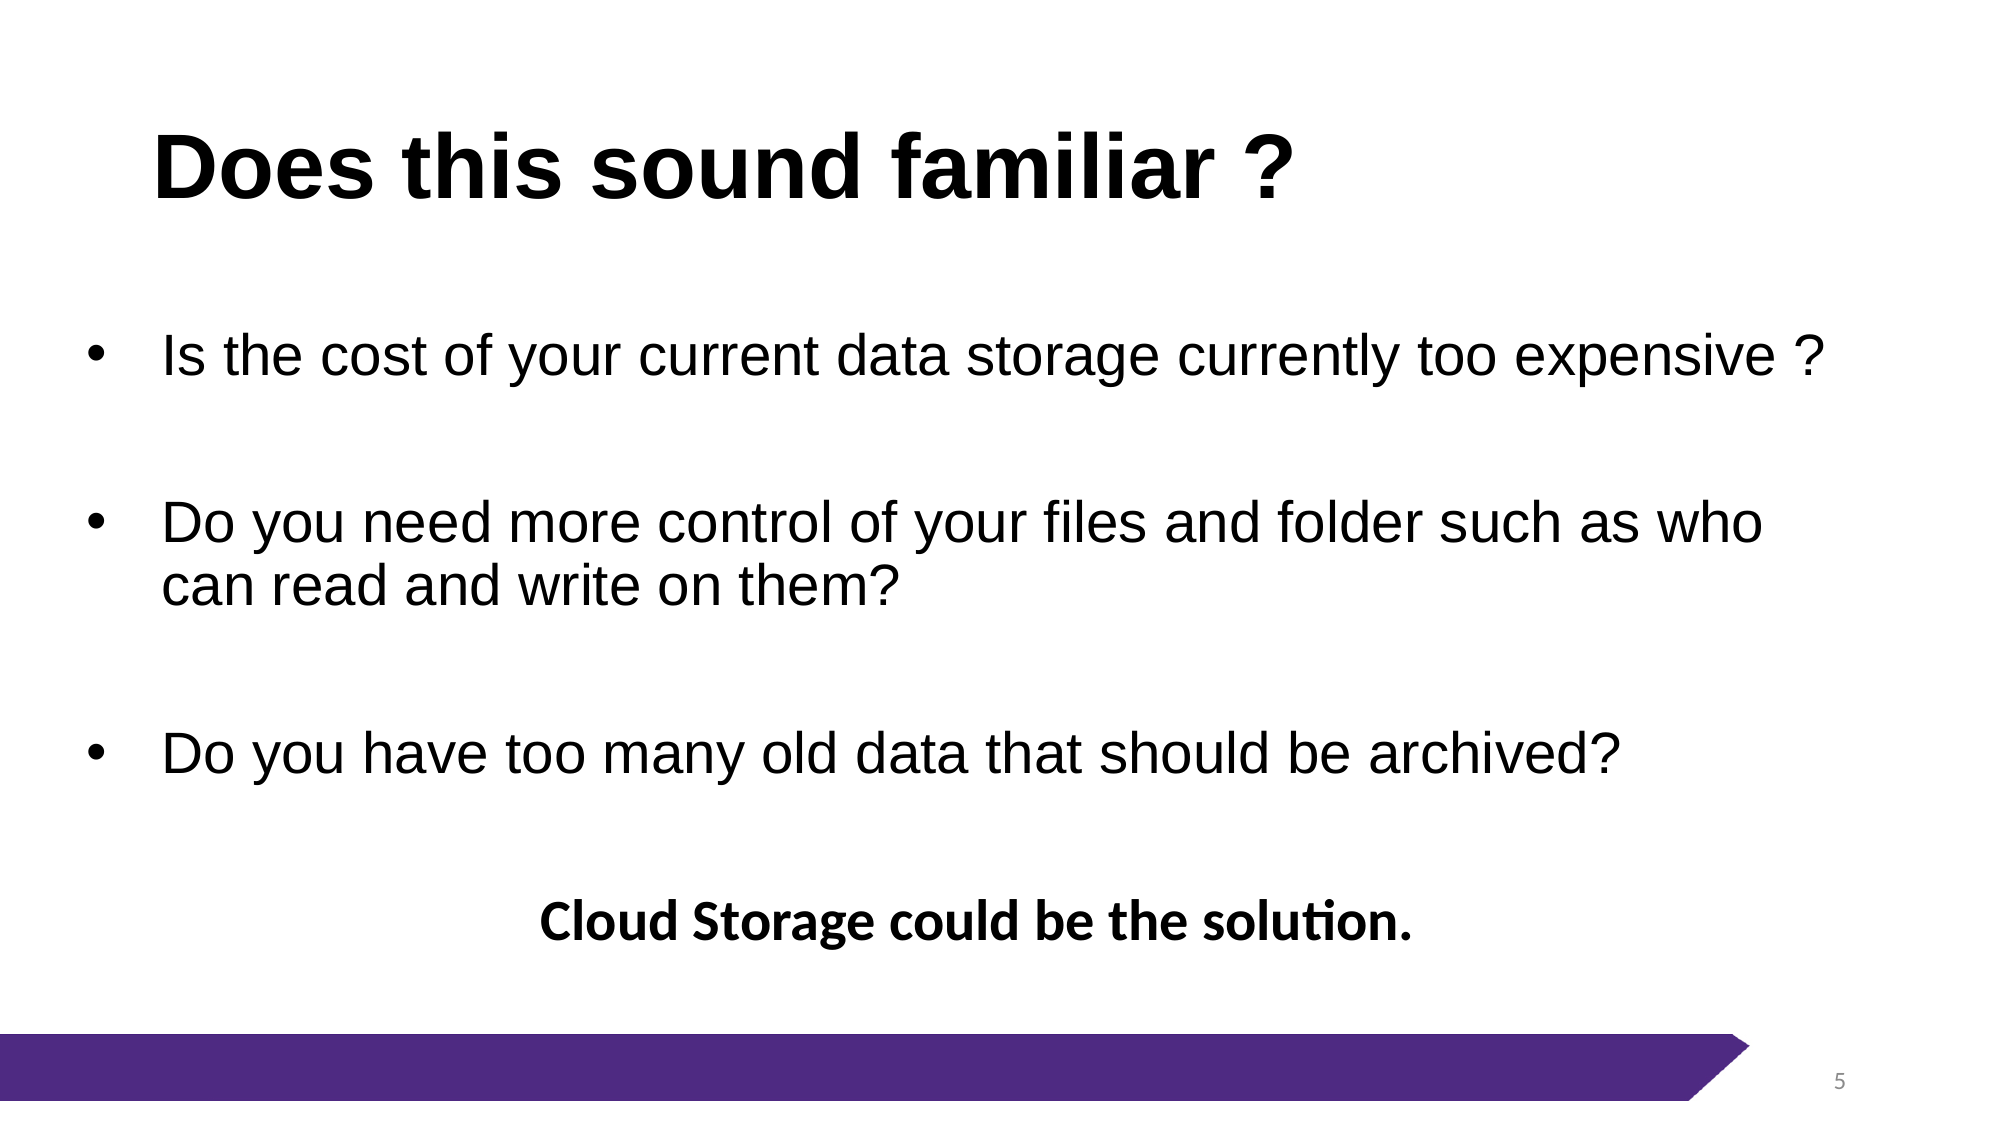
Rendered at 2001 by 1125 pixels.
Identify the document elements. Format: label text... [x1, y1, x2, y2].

picture [0, 1034, 2000, 1101]
slide_number 4 [1411, 1049, 1862, 1110]
title Does this sound familiar ? [137, 59, 1863, 226]
list Is the cost of your current data storage currently too expensive ? Do you need more control of your files and folder such as who can read and write on them? Do you have too many old data that should be archived? Cloud Storage could be the solution. [71, 226, 1884, 941]
